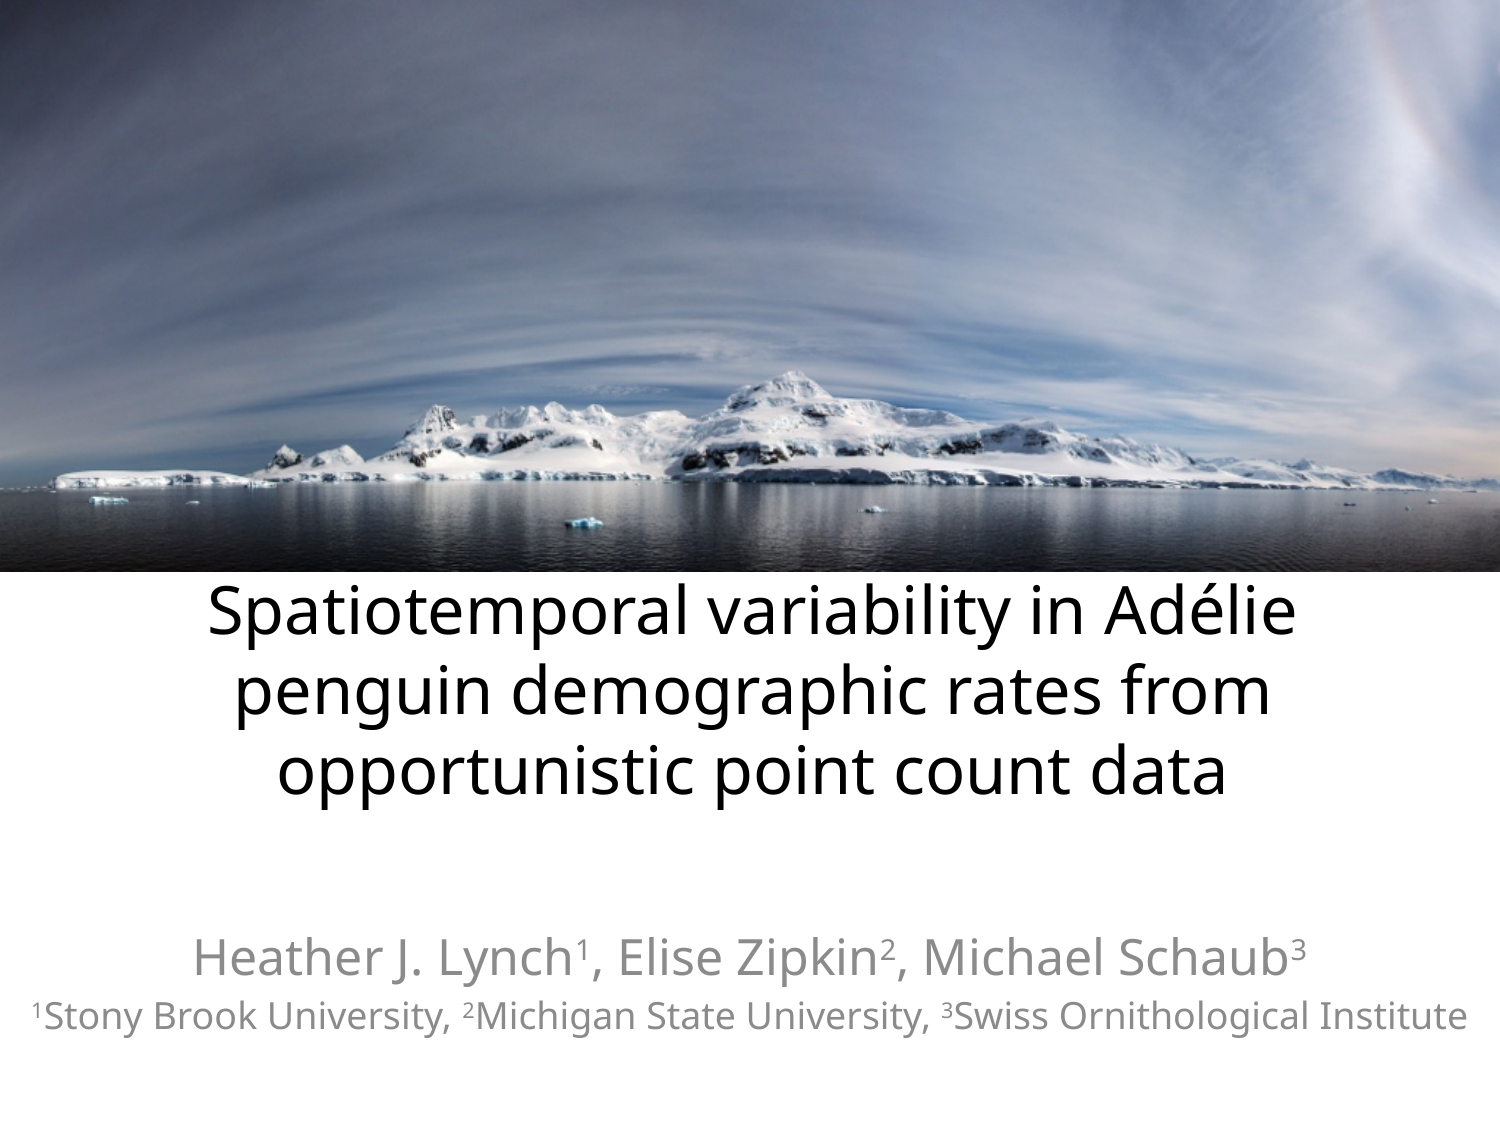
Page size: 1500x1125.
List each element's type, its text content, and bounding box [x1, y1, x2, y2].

picture [0, 0, 1500, 572]
title Spatiotemporal variability in Adélie penguin demographic rates from opportunistic point count data [85, 580, 1422, 843]
subtitle Heather J. Lynch1, Elise Zipkin2, Michael Schaub3 1Stony Brook University, 2Michigan State University, 3Swiss Ornithological Institute [0, 917, 1500, 1071]
